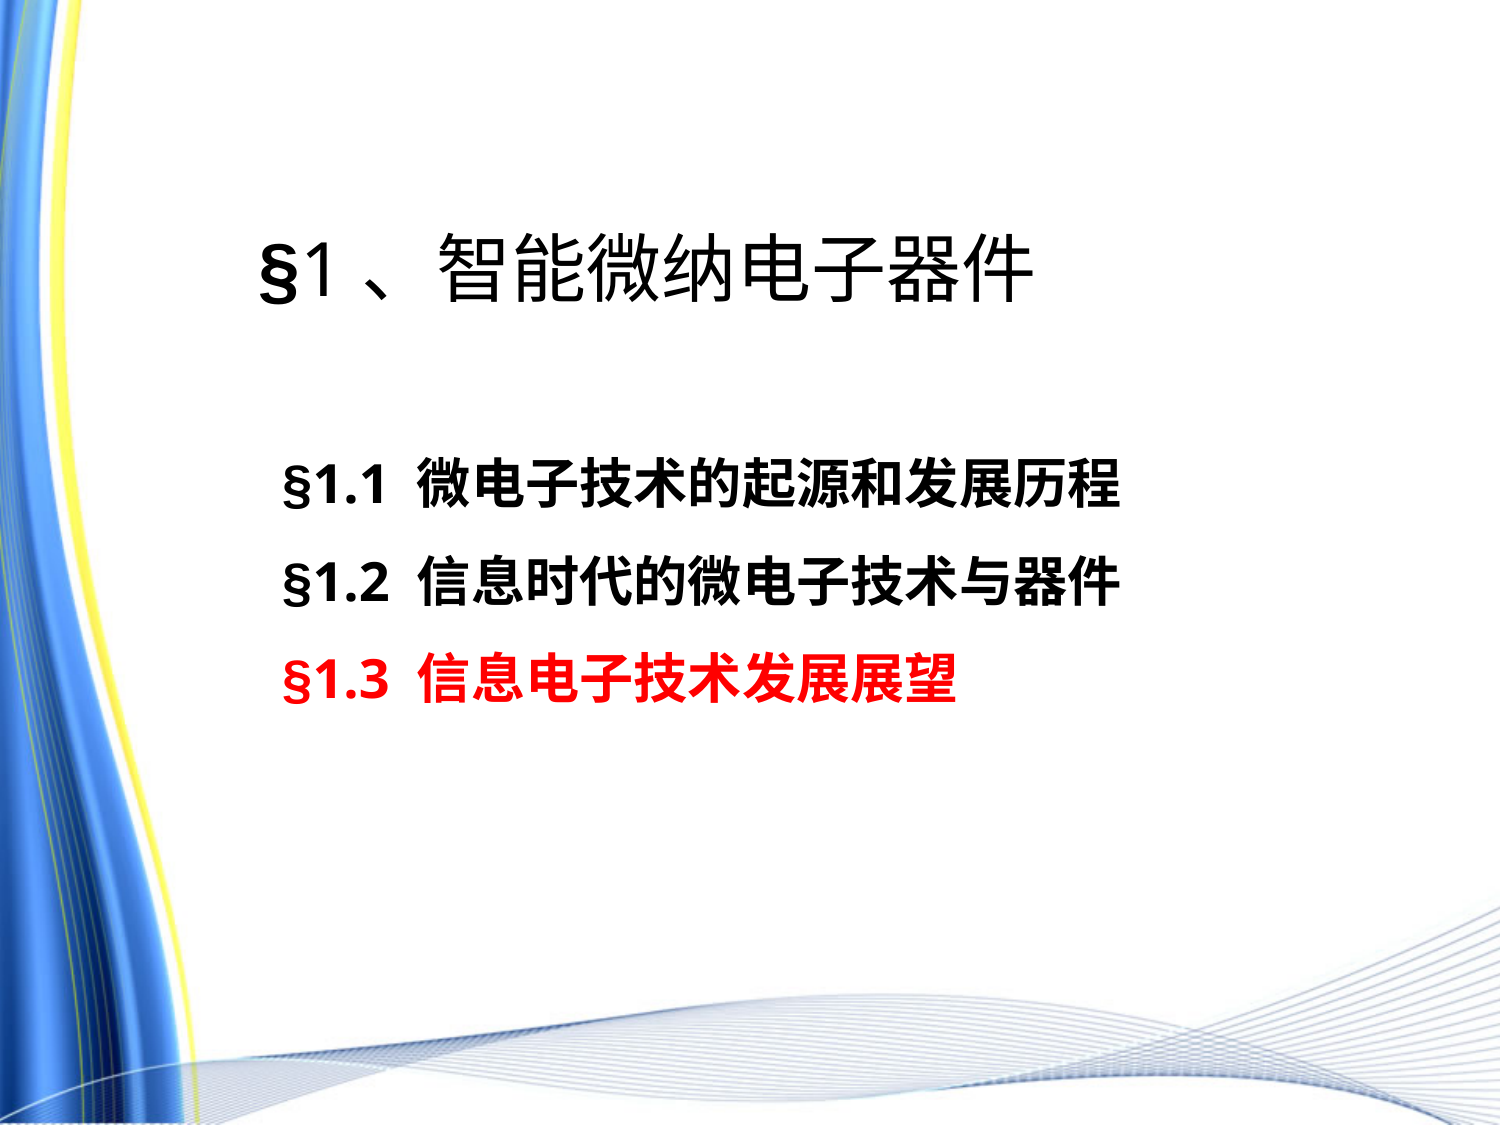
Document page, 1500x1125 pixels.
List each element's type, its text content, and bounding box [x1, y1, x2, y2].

title §1、智能微纳电子器件 [241, 172, 1207, 361]
list §1.1 微电子技术的起源和发展历程 §1.2 信息时代的微电子技术与器件 §1.3 信息电子技术发展展望 [265, 408, 1276, 805]
picture [0, 0, 1500, 1125]
